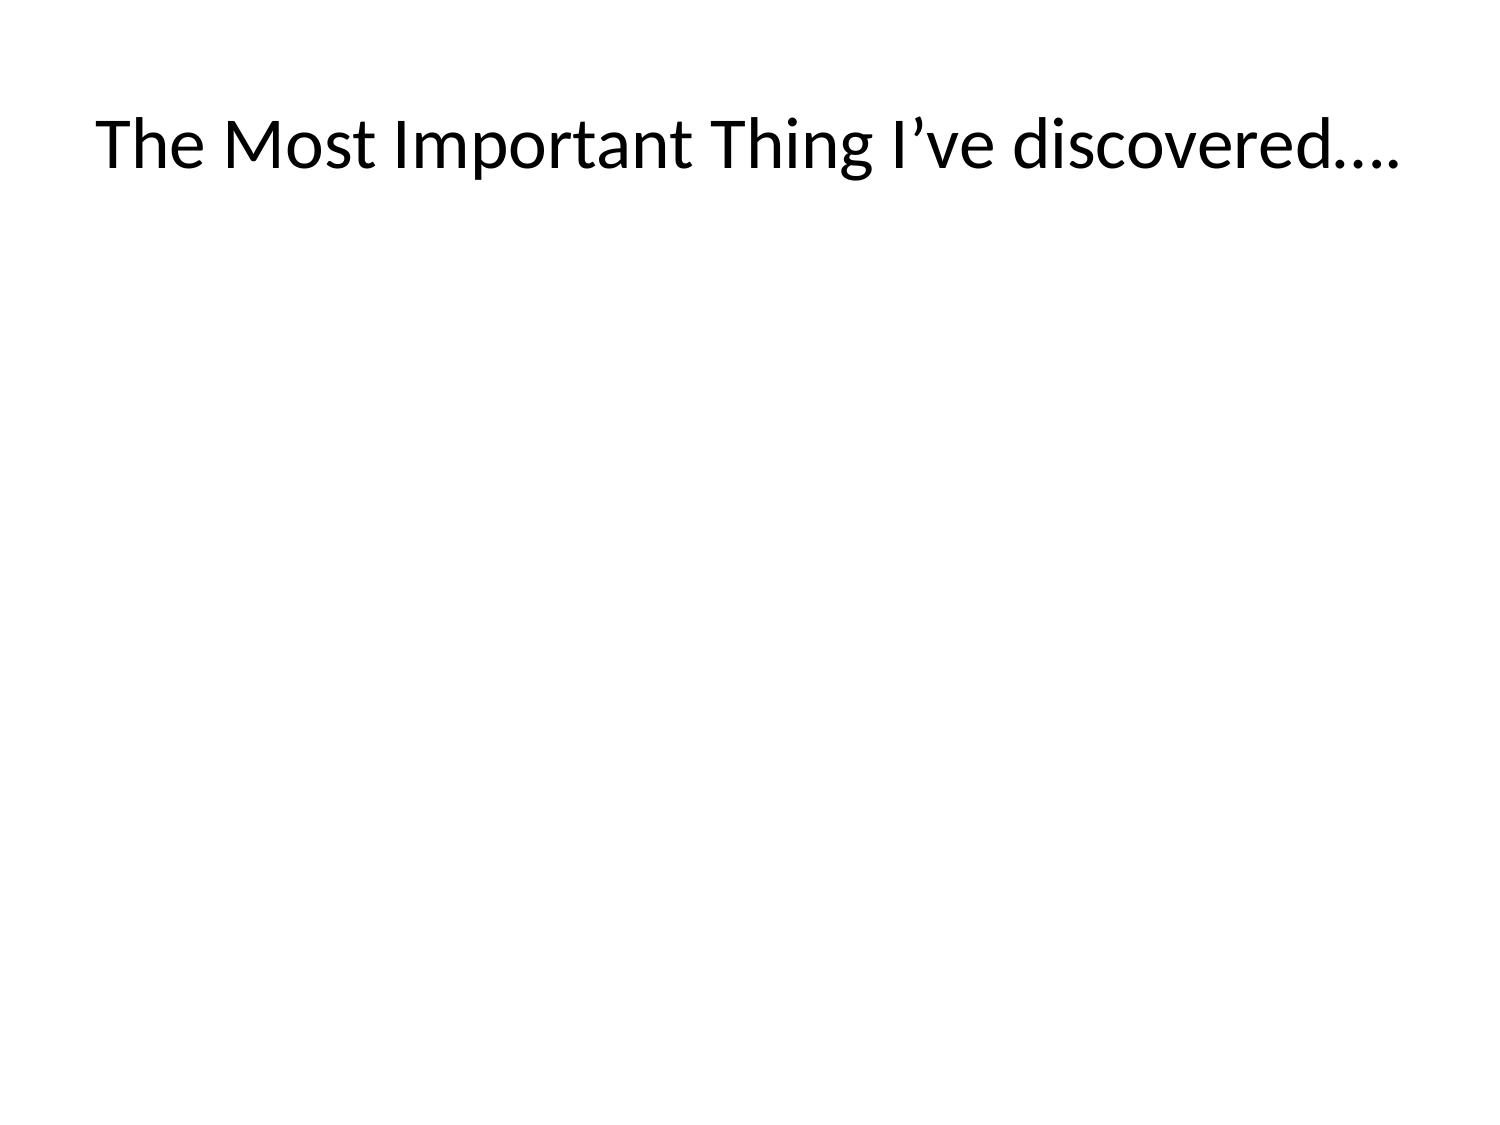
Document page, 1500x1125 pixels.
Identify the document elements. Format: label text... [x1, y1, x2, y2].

title The Most Important Thing I’ve discovered…. [75, 45, 1425, 233]
